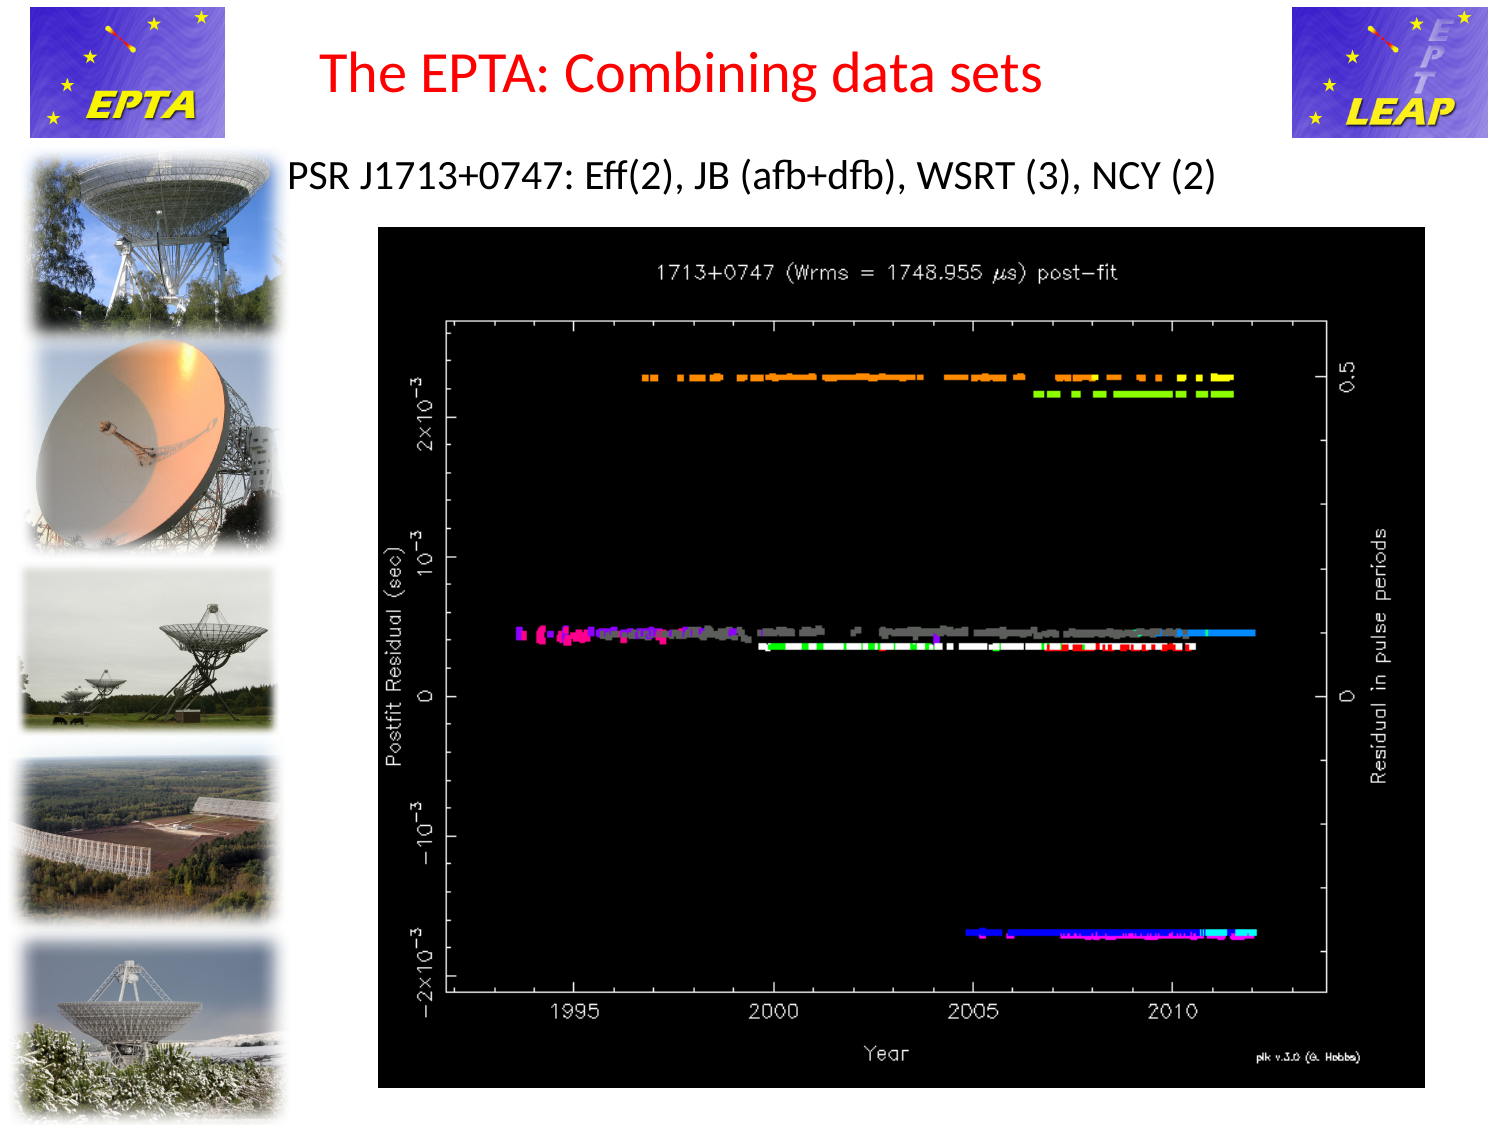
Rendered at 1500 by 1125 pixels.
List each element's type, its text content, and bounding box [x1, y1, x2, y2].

picture [377, 227, 1426, 1088]
text_box The EPTA: Combining data sets [304, 26, 1059, 112]
picture [29, 7, 226, 138]
picture [0, 144, 298, 1125]
text_box PSR J1713+0747: Eff(2), JB (afb+dfb), WSRT (3), NCY (2) [272, 125, 1355, 206]
picture [1292, 7, 1488, 138]
